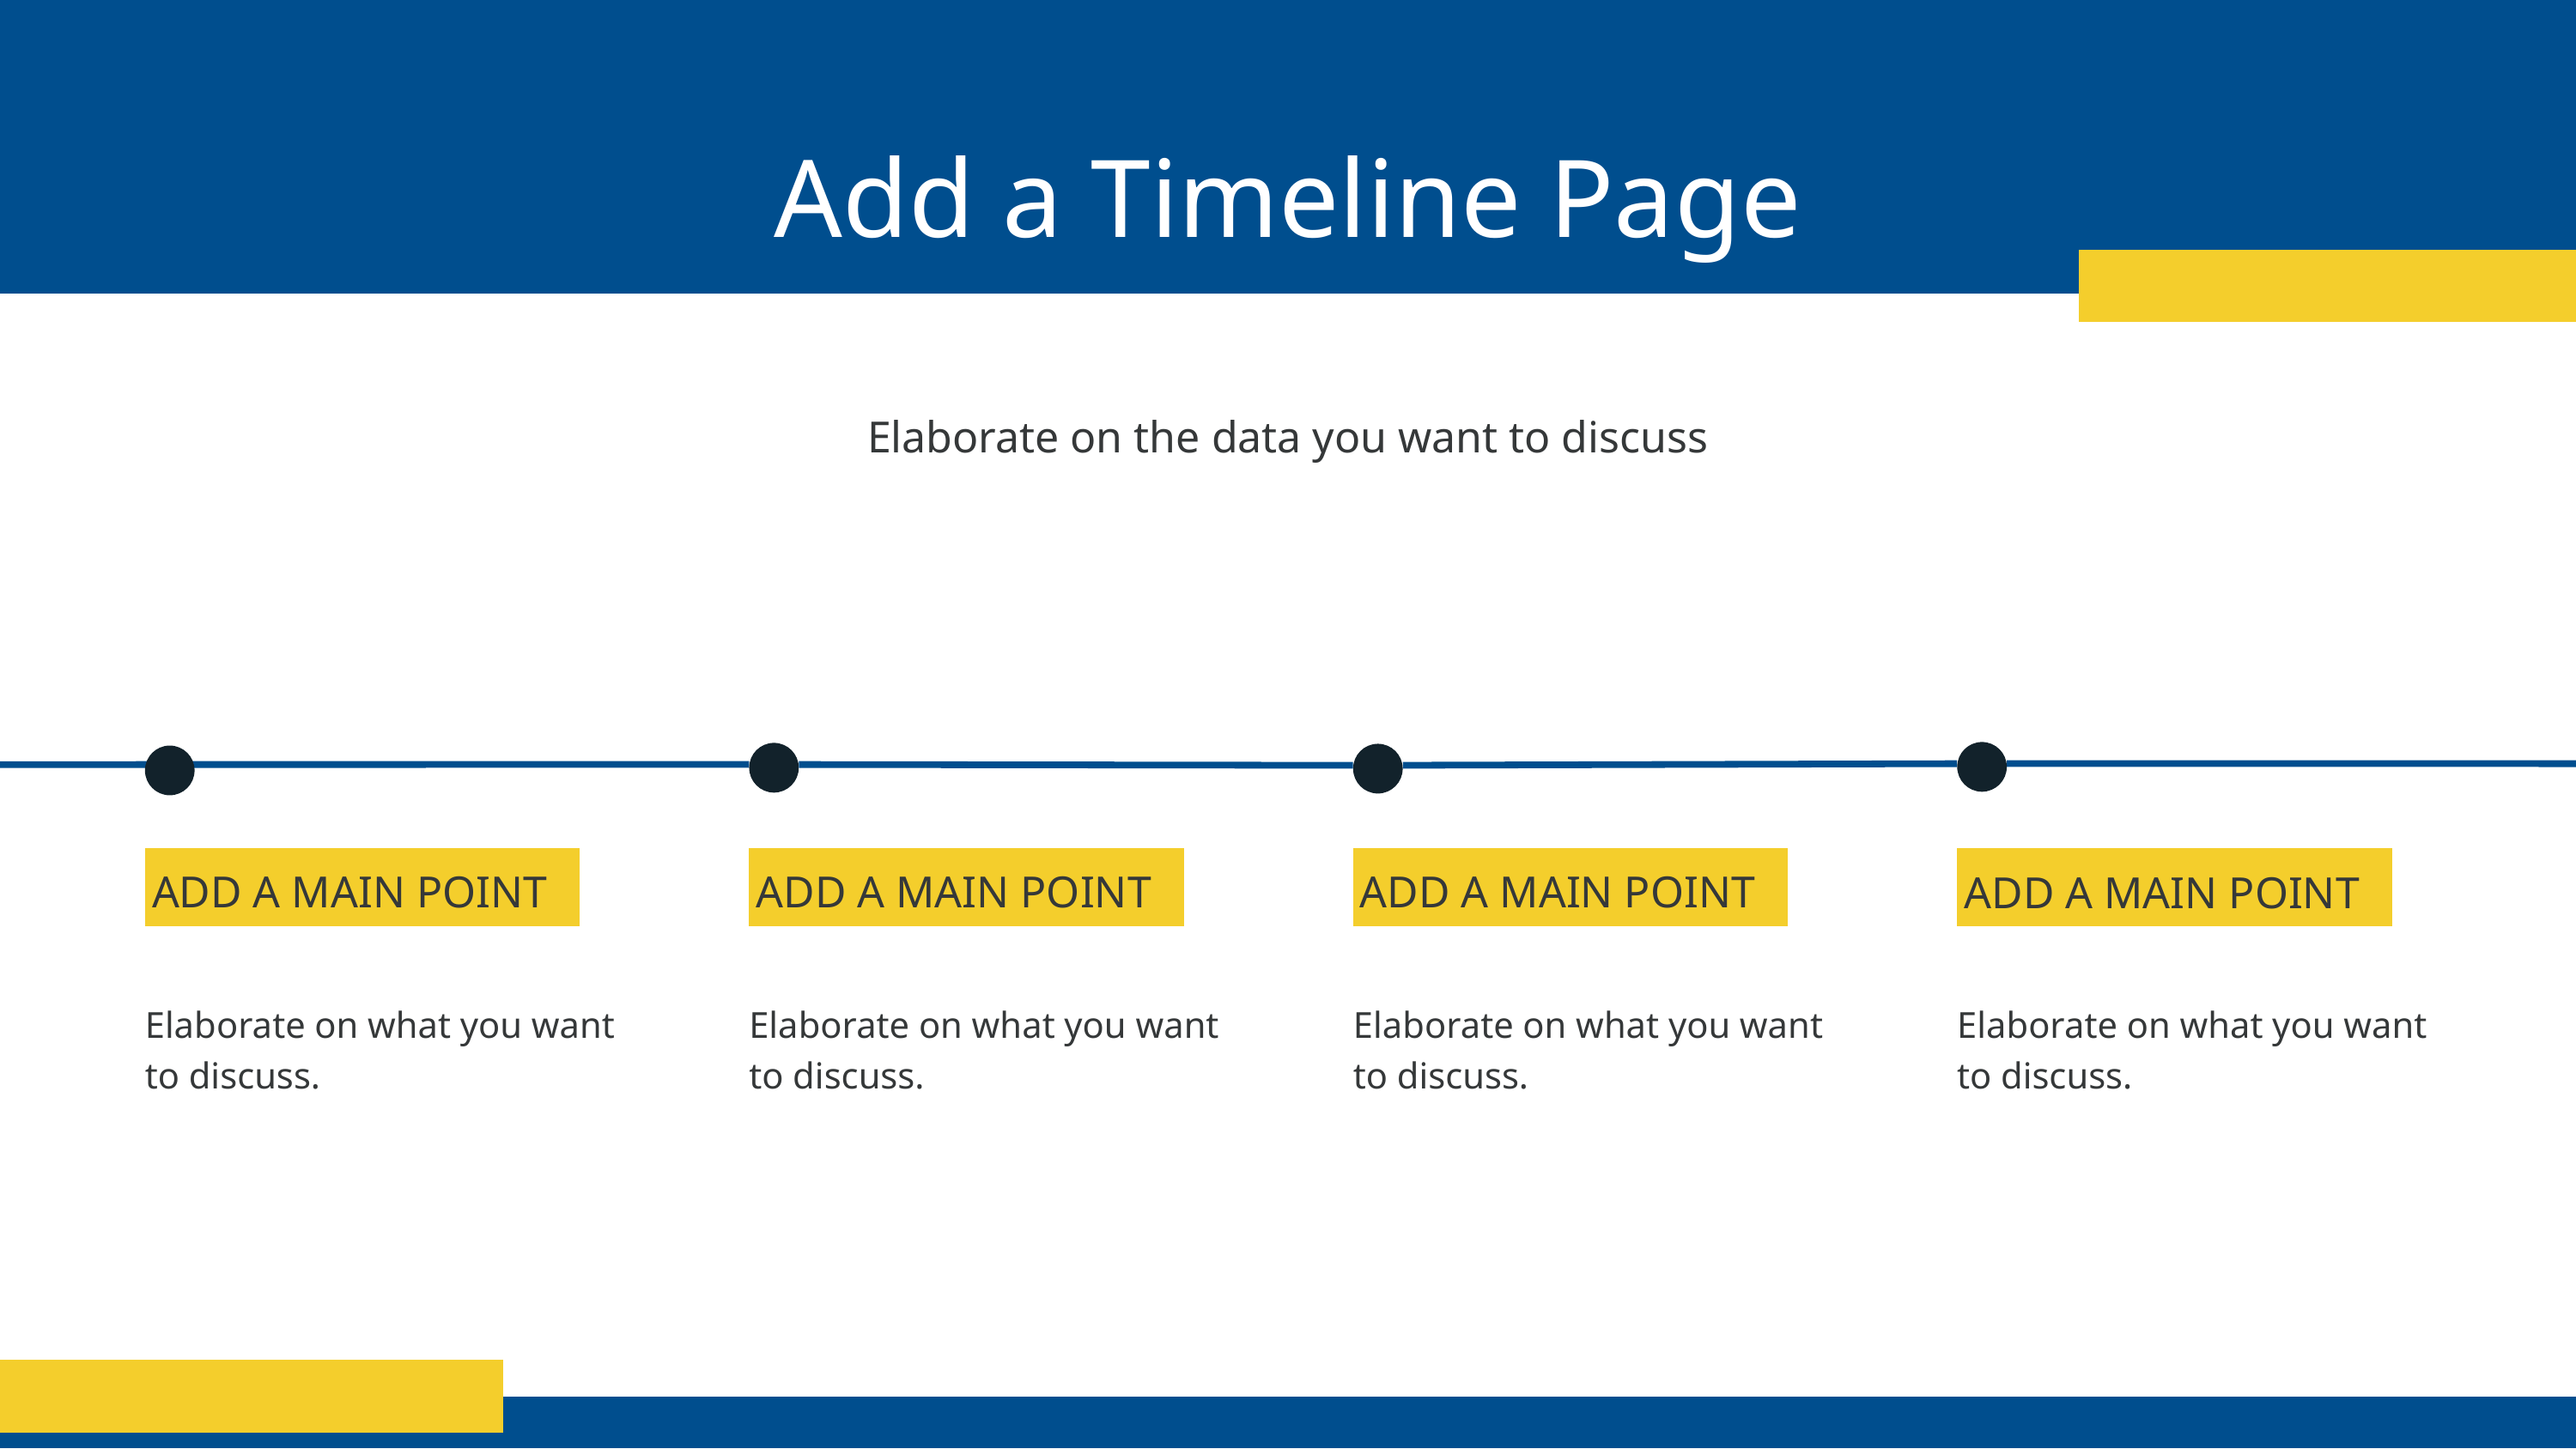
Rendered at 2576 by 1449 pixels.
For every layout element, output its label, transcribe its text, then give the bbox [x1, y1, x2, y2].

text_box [1956, 742, 2008, 792]
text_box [749, 743, 799, 793]
text_box Elaborate on what you want to discuss. [1957, 996, 2432, 1096]
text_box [1352, 846, 1789, 926]
text_box Elaborate on what you want to discuss. [749, 996, 1224, 1096]
text_box Elaborate on what you want to discuss. [144, 996, 619, 1096]
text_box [1352, 743, 1403, 794]
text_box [0, 0, 2576, 294]
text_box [144, 847, 580, 926]
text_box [749, 846, 1184, 926]
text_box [144, 745, 195, 796]
text_box Elaborate on what you want to discuss. [1352, 996, 1827, 1096]
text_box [0, 1360, 504, 1434]
text_box Elaborate on the data you want to discuss [253, 401, 2322, 462]
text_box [2078, 249, 2576, 323]
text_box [1957, 847, 2392, 926]
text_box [0, 1396, 2576, 1449]
